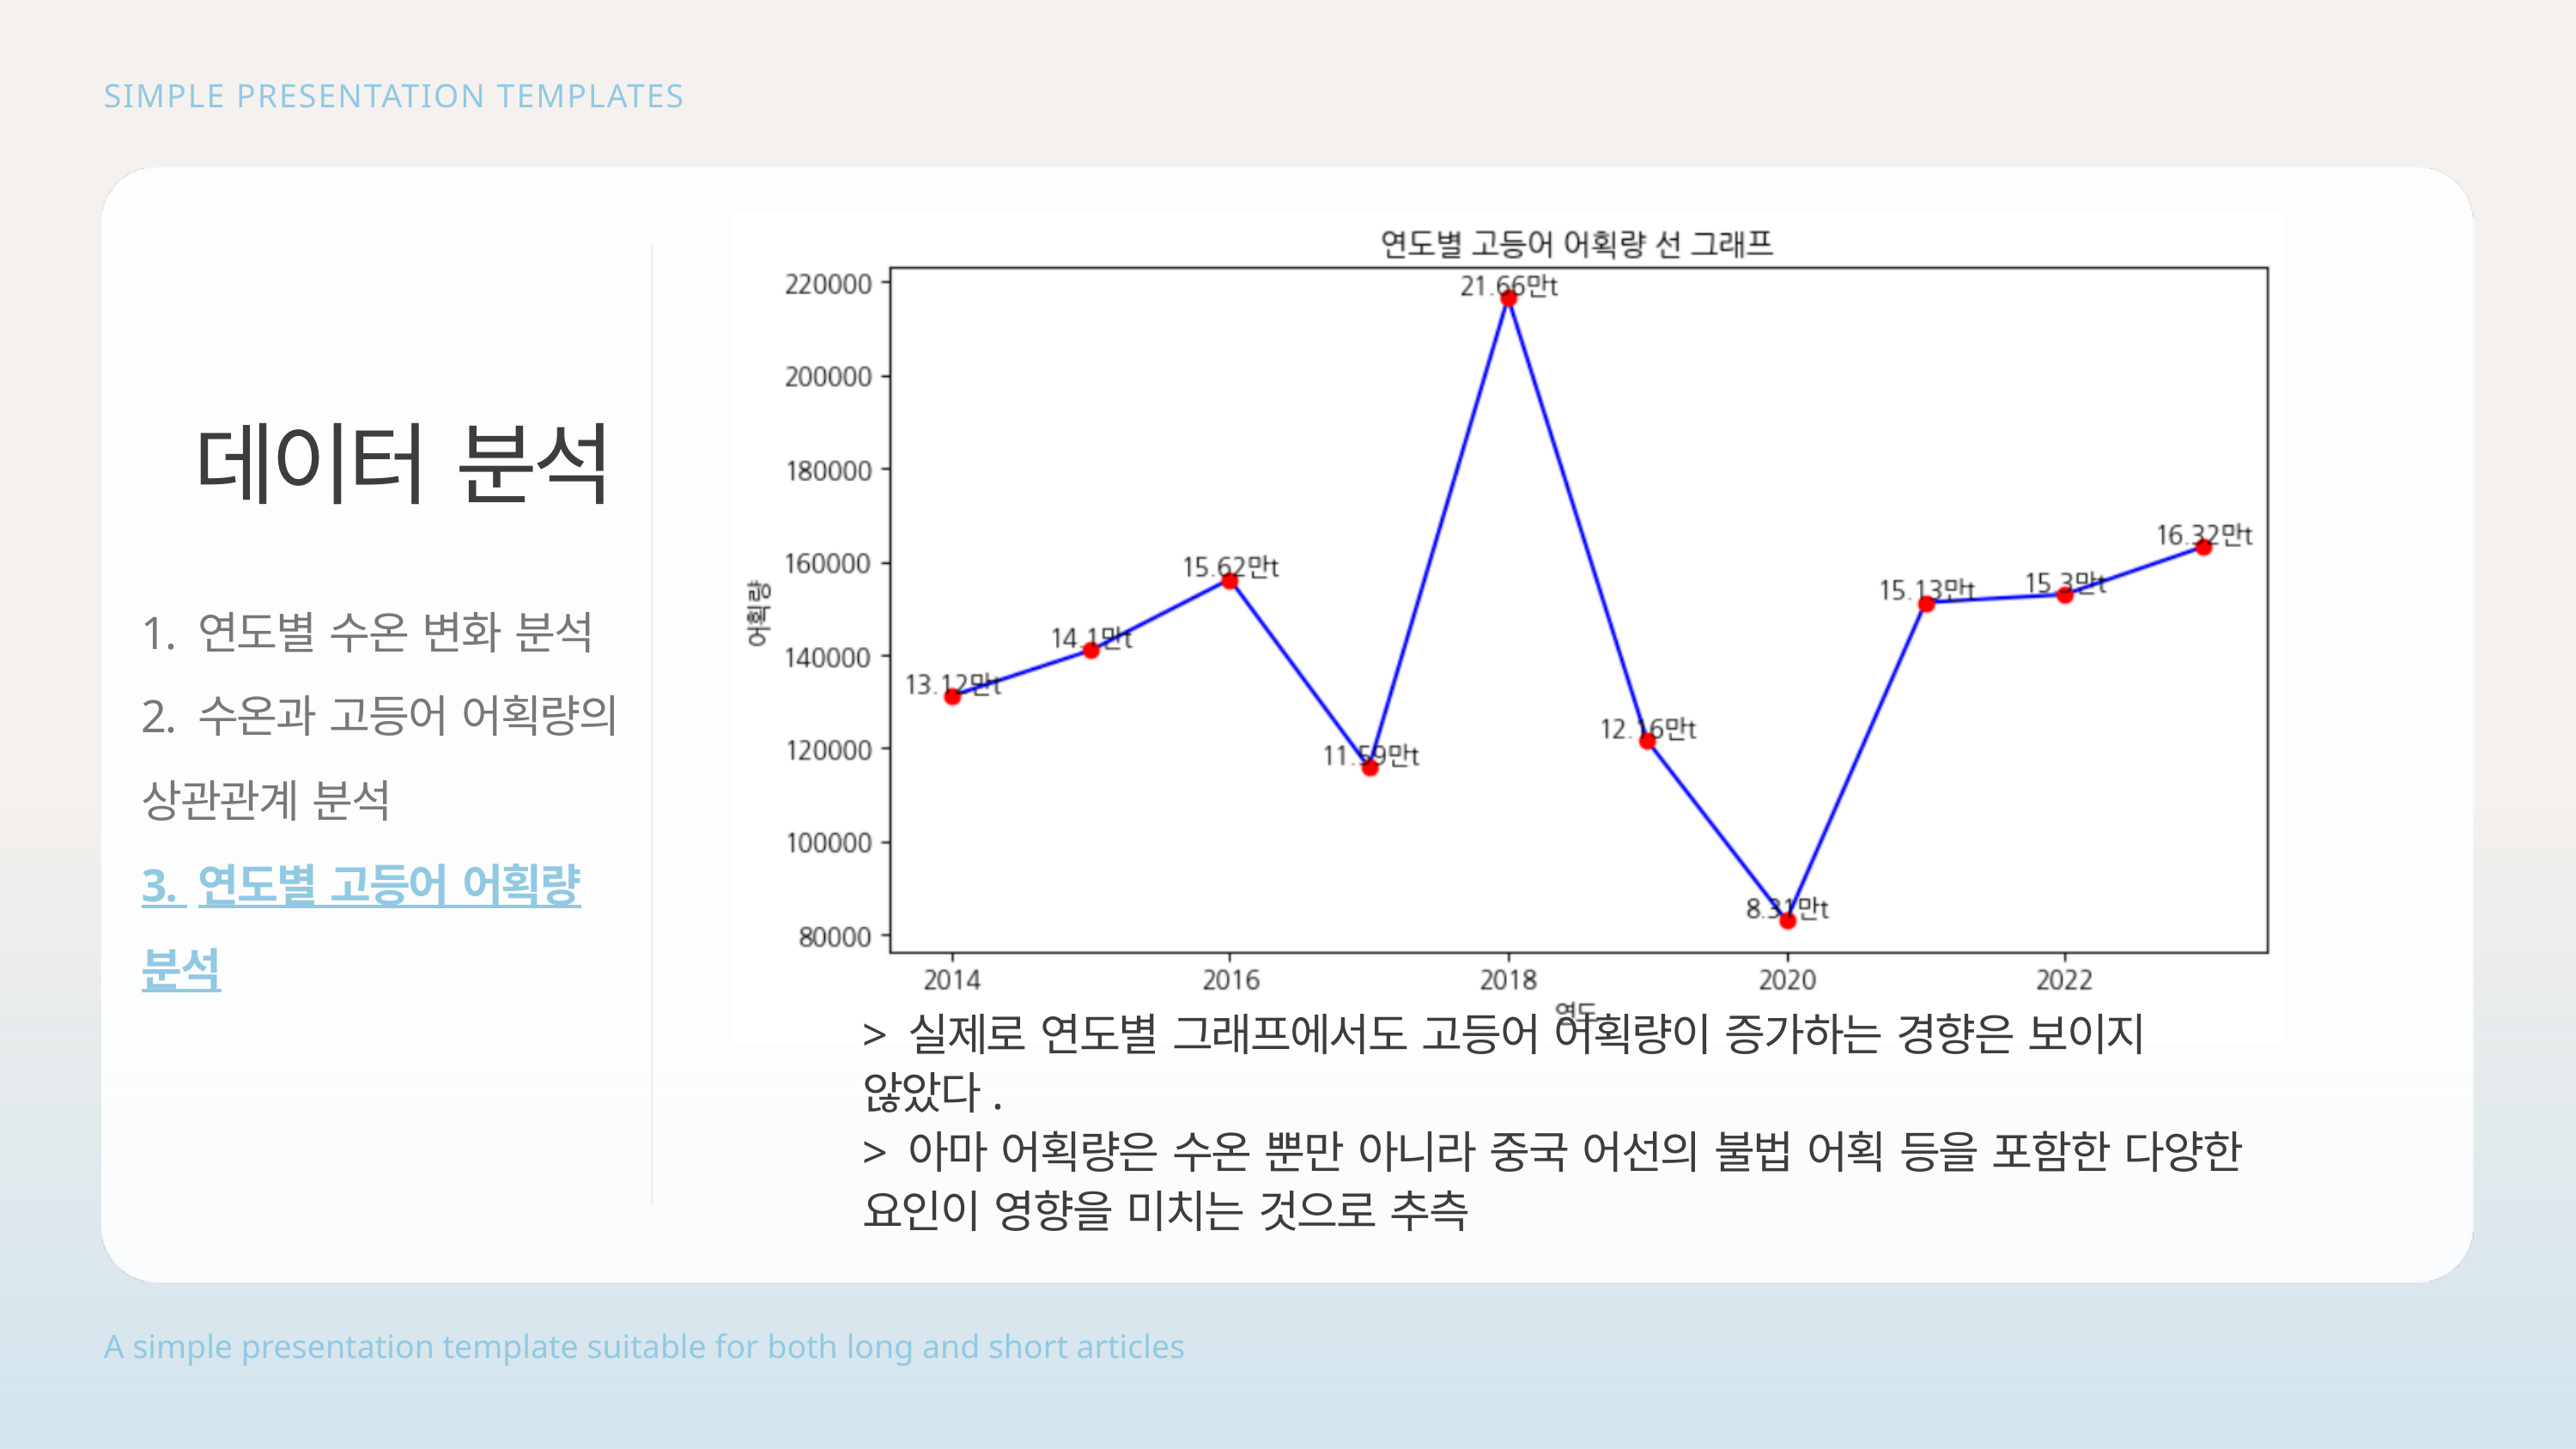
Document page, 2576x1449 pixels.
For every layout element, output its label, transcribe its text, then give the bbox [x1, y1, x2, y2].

text_box SIMPLE PRESENTATION TEMPLATES [103, 70, 870, 115]
picture [0, 167, 2576, 1449]
